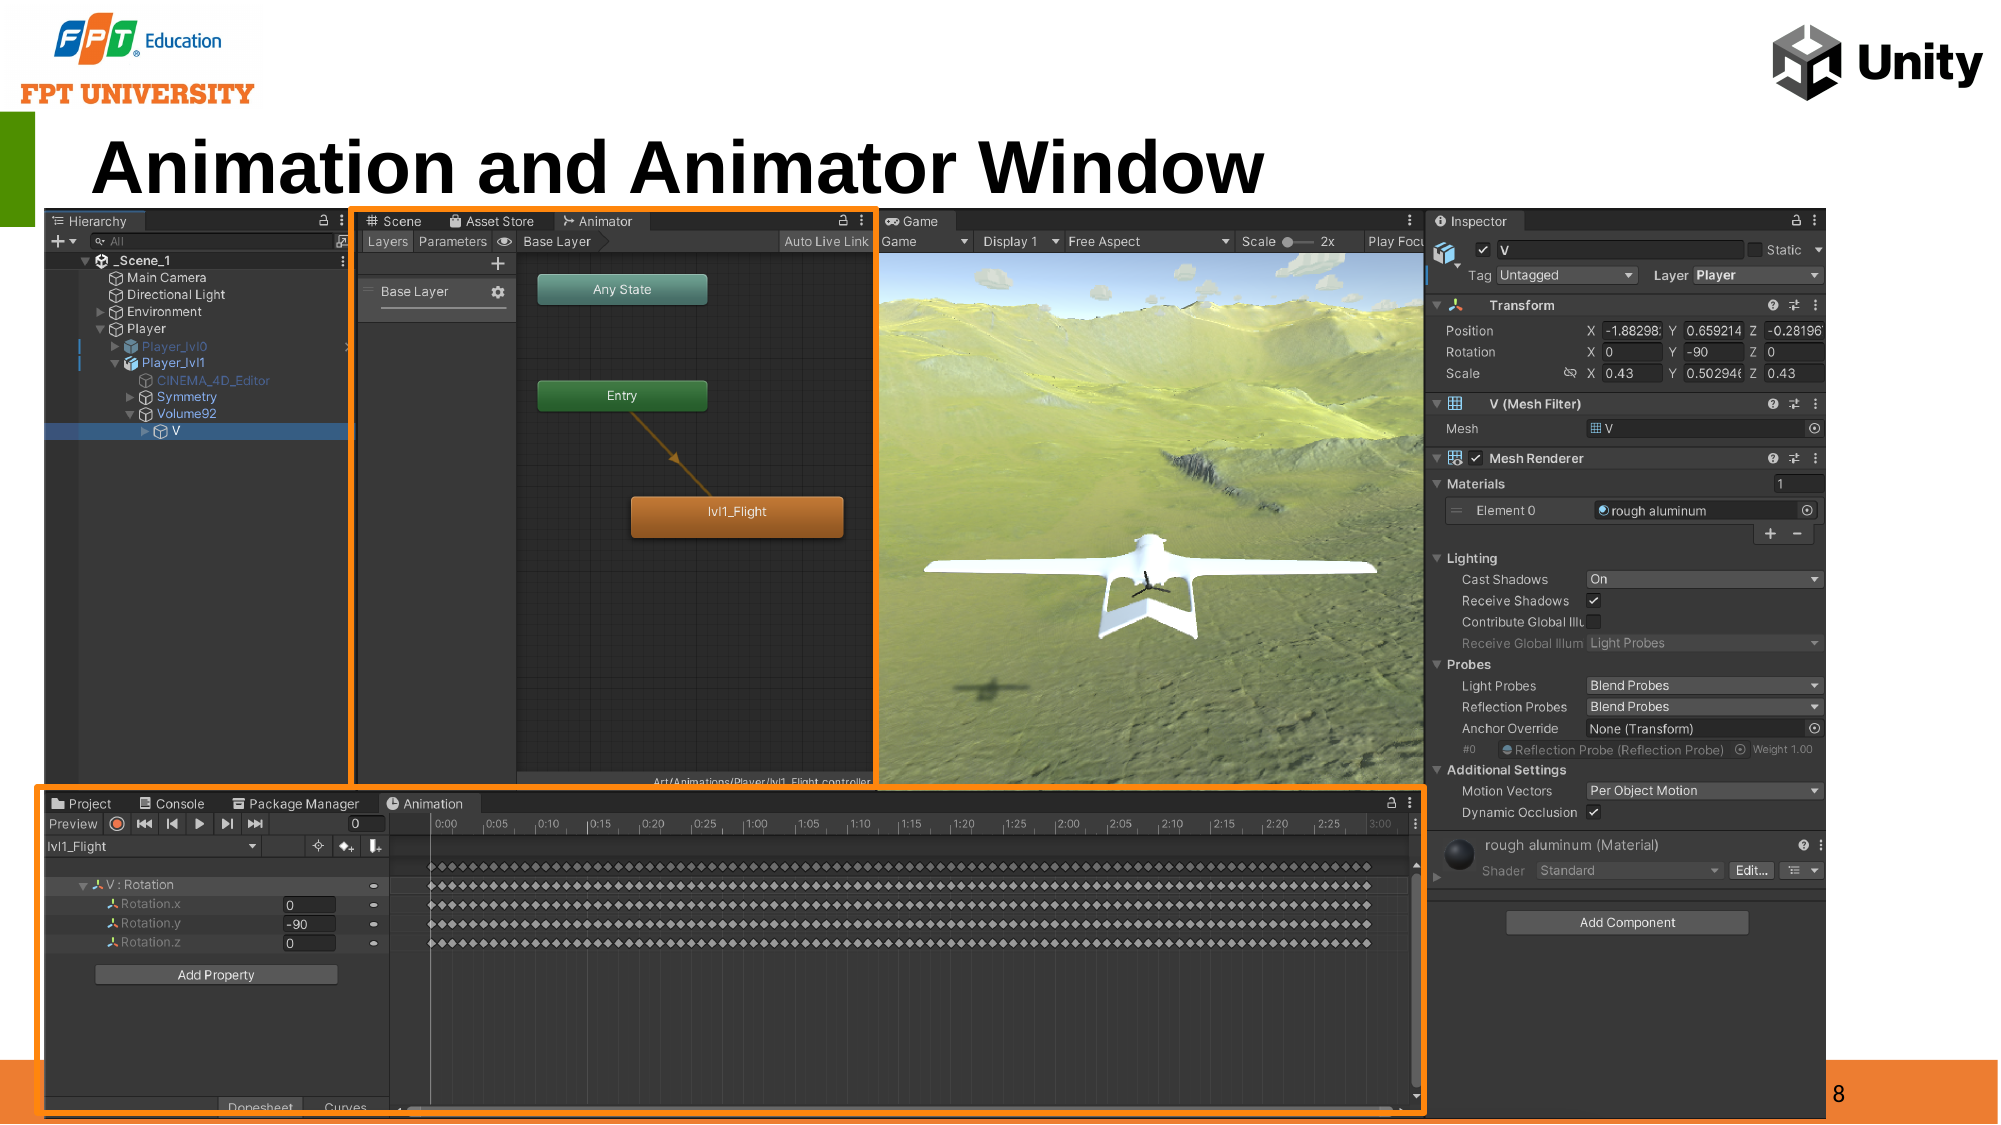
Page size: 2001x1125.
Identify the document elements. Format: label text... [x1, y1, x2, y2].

text_box Animation and Animator Window [37, 111, 1975, 227]
slide_number 8 [1412, 1063, 1861, 1122]
picture [44, 209, 1826, 1119]
text_box [37, 787, 44, 1113]
picture [4, 4, 263, 109]
picture [1765, 0, 1992, 126]
